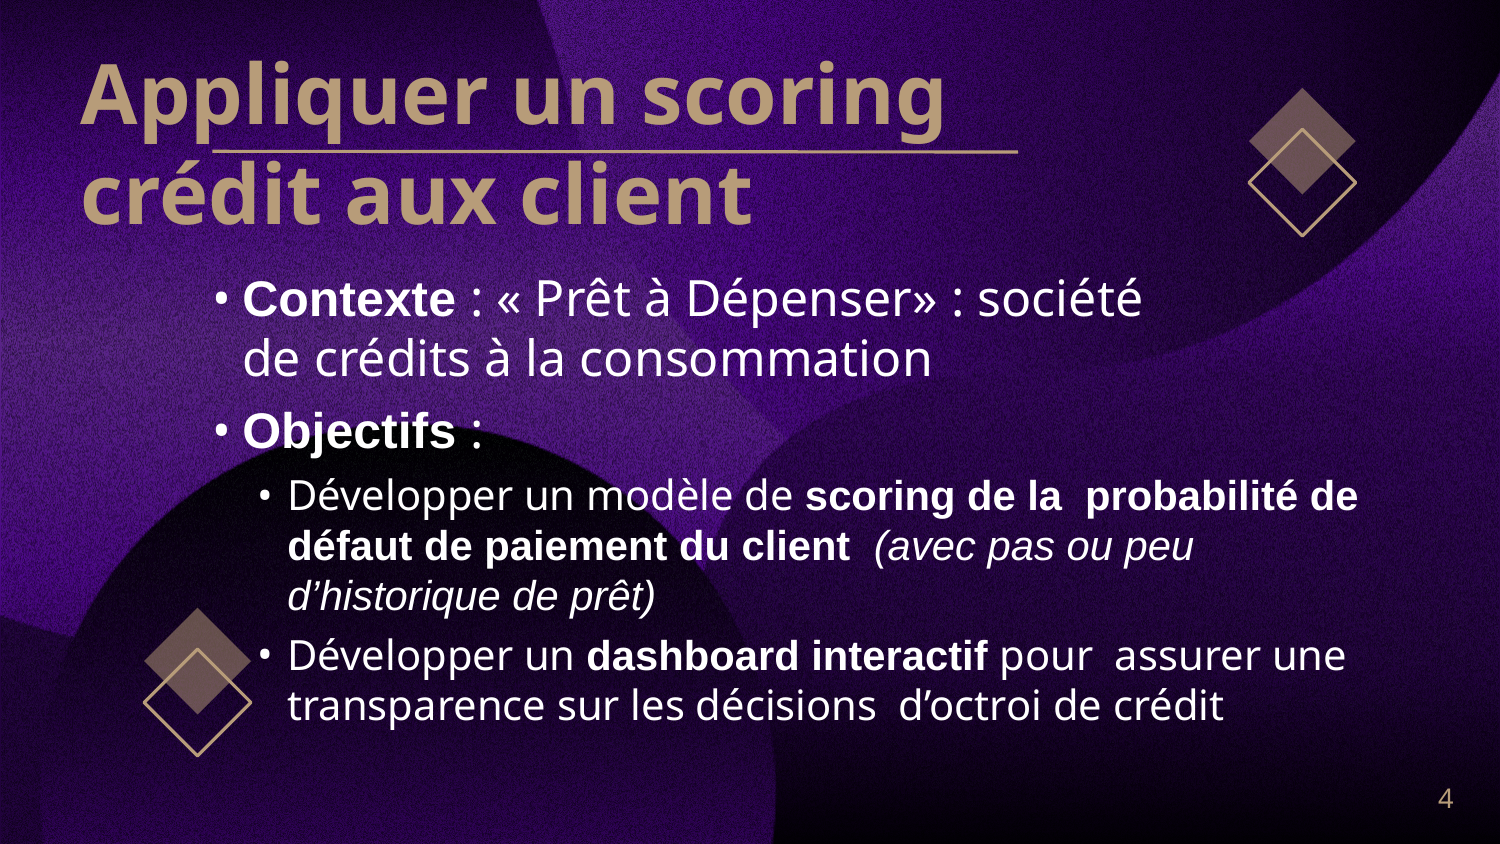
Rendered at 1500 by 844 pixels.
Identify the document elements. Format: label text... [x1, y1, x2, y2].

subtitle Contexte : « Prêt à Dépenser» : société de crédits à la consommation Objectifs : Développer un modèle de scoring de la probabilité de défaut de paiement du client (avec pas ou peu d’historique de prêt) Développer un dashboard interactif pour assurer une transparence sur les décisions d’octroi de crédit [195, 251, 1423, 783]
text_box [143, 607, 252, 757]
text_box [1248, 87, 1356, 237]
title Appliquer un scoring crédit aux client [63, 26, 1144, 252]
slide_number ‹#› [1378, 766, 1469, 832]
picture [0, 0, 1500, 844]
